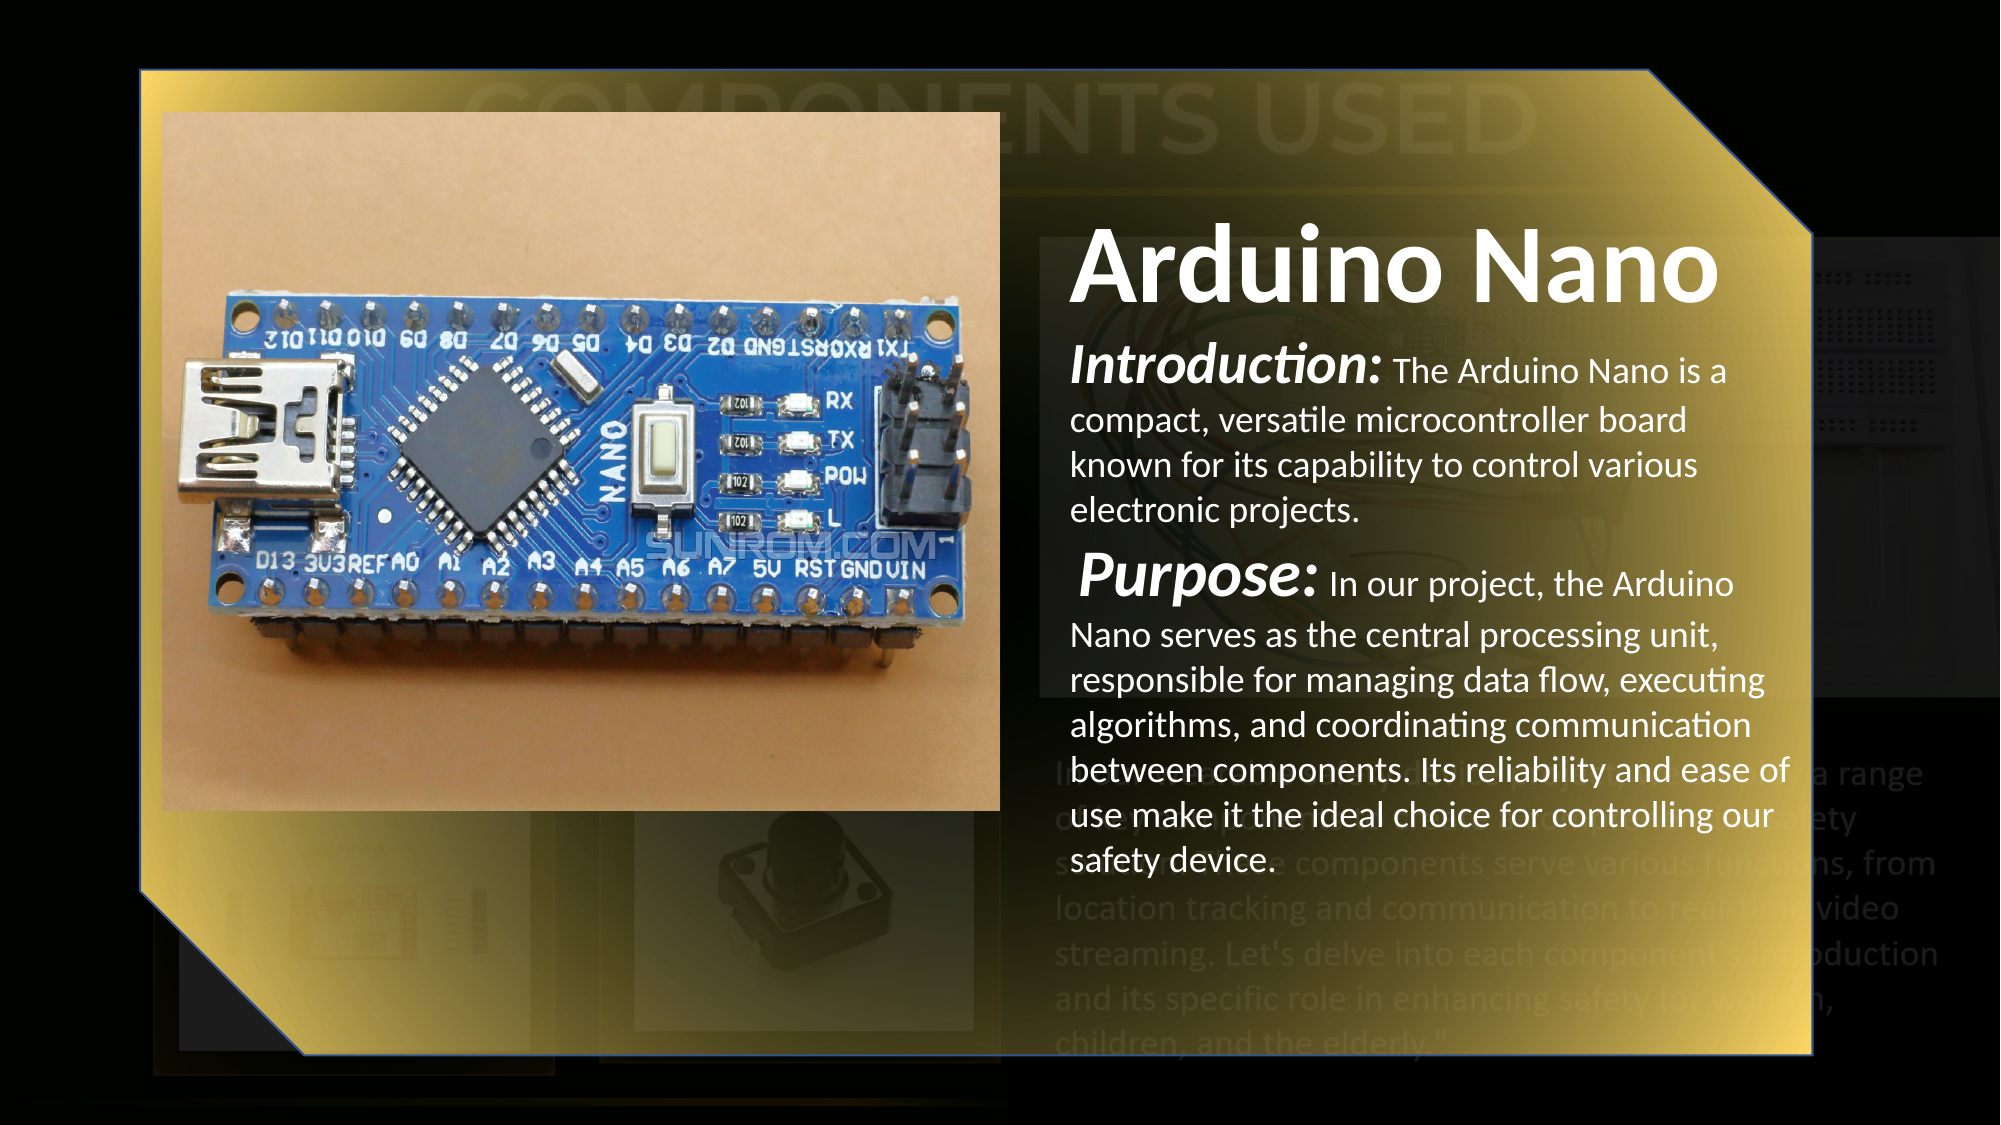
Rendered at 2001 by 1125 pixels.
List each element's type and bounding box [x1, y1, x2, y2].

text_box [139, 69, 1813, 1056]
picture [0, 0, 2000, 1125]
